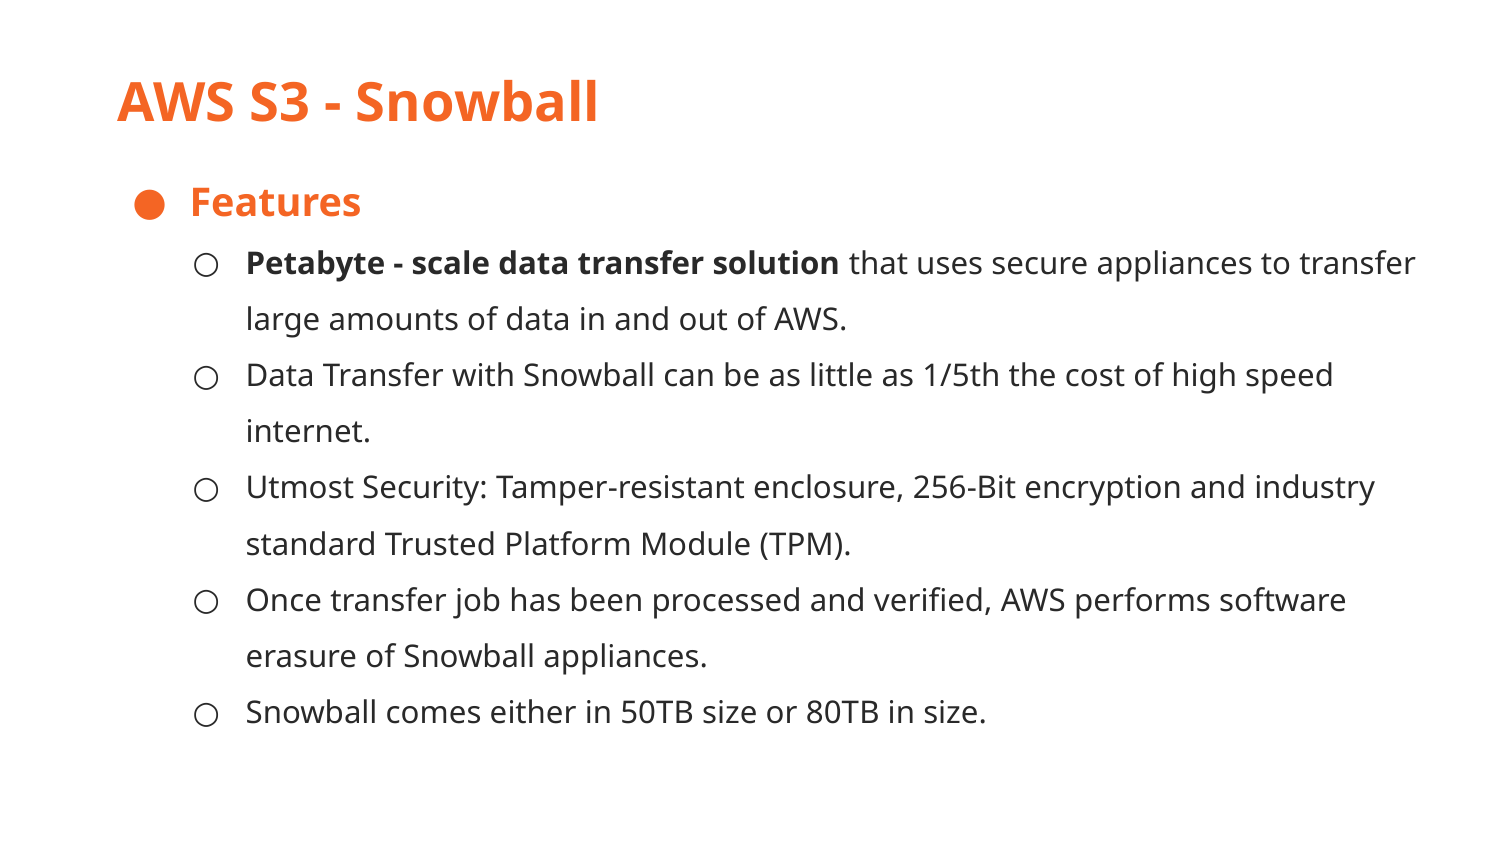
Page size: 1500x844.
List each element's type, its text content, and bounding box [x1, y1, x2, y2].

title AWS S3 - Snowball [102, 52, 1327, 138]
title Features Petabyte - scale data transfer solution that uses secure appliances to transfer large amounts of data in and out of AWS. Data Transfer with Snowball can be as little as 1/5th the cost of high speed internet. Utmost Security: Tamper-resistant enclosure, 256-Bit encryption and industry standard Trusted Platform Module (TPM). Once transfer job has been processed and verified, AWS performs software erasure of Snowball appliances. Snowball comes either in 50TB size or 80TB in size. [90, 138, 1440, 816]
